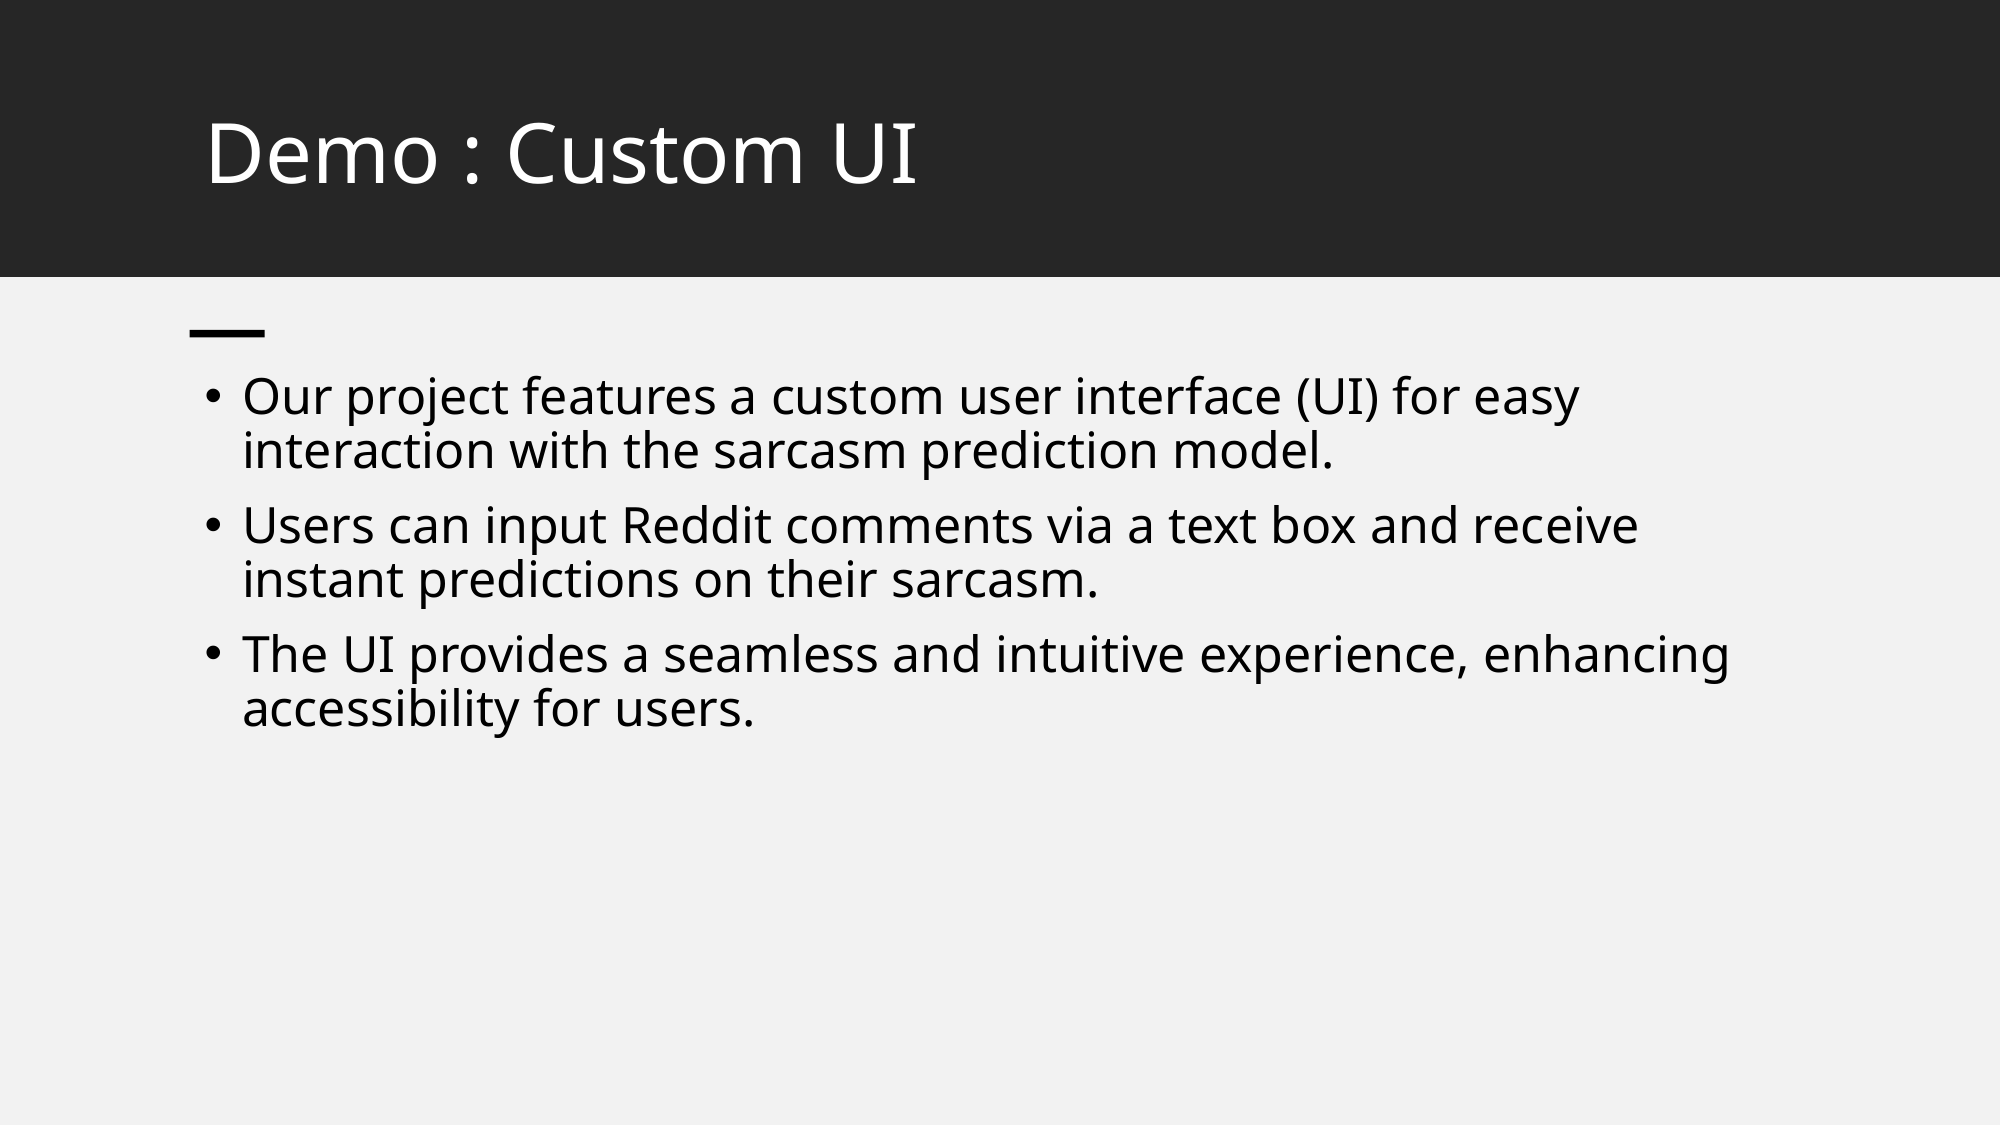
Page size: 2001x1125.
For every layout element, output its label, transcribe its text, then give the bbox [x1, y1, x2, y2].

text_box [188, 328, 266, 339]
text_box [0, 275, 2000, 1125]
text_box [0, 0, 2000, 275]
title Demo : Custom UI [189, 104, 1812, 253]
list Our project features a custom user interface (UI) for easy interaction with the sarcasm prediction model. Users can input Reddit comments via a text box and receive instant predictions on their sarcasm. The UI provides a seamless and intuitive experience, enhancing accessibility for users. [189, 363, 1811, 1014]
